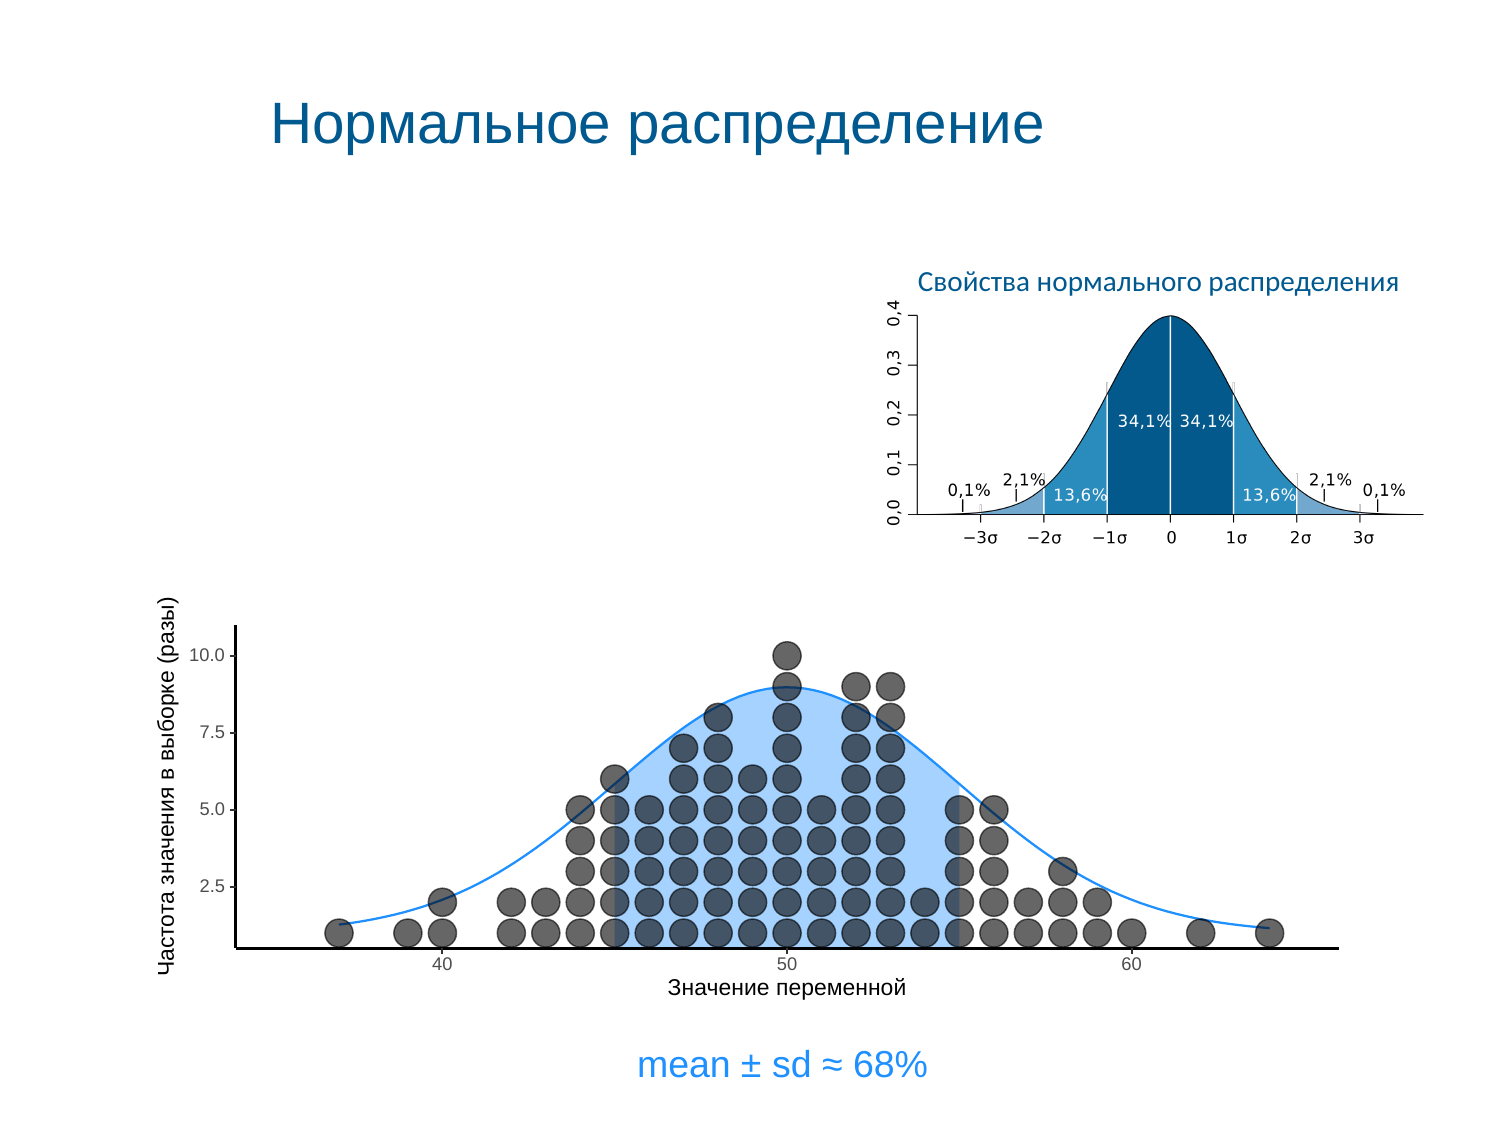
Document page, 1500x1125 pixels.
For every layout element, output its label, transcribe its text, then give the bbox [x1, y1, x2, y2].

text_box [566, 826, 595, 855]
text_box [945, 919, 974, 948]
text_box [600, 857, 629, 886]
text_box 10.0 [188, 648, 226, 663]
text_box [858, 927, 889, 948]
text_box [428, 919, 457, 948]
text_box [876, 888, 905, 917]
text_box [945, 888, 974, 917]
text_box 2.5 [199, 879, 226, 894]
text_box [1048, 857, 1077, 886]
text_box [1255, 919, 1284, 948]
text_box [772, 826, 802, 855]
text_box [704, 826, 733, 855]
text_box mean ± sd ≈ 68% [622, 1032, 966, 1093]
text_box [704, 734, 733, 763]
text_box [720, 927, 751, 948]
text_box [635, 857, 664, 886]
text_box [841, 888, 871, 917]
text_box [876, 857, 905, 886]
text_box 7.5 [199, 726, 226, 740]
text_box [566, 919, 595, 948]
text_box [772, 703, 802, 732]
text_box [497, 919, 526, 948]
text_box [531, 888, 560, 917]
text_box [669, 795, 698, 824]
text_box [772, 795, 802, 824]
text_box [635, 795, 664, 824]
text_box [669, 765, 698, 794]
text_box [704, 919, 733, 948]
text_box [841, 795, 871, 824]
text_box [566, 795, 595, 824]
text_box [910, 888, 940, 917]
text_box Нормальное распределение [255, 77, 1060, 163]
text_box [807, 919, 836, 948]
text_box 50 [776, 958, 798, 973]
text_box [876, 826, 905, 855]
text_box [823, 927, 854, 948]
text_box [1083, 888, 1112, 917]
text_box [600, 826, 629, 855]
text_box [876, 734, 905, 763]
text_box [772, 919, 802, 948]
text_box [1048, 888, 1077, 917]
text_box [945, 795, 974, 824]
text_box [669, 888, 698, 917]
text_box [927, 927, 958, 948]
text_box Свойства нормального распределения [903, 255, 1415, 286]
text_box [979, 919, 1009, 948]
text_box [635, 888, 664, 917]
text_box [841, 919, 871, 948]
text_box [979, 888, 1009, 917]
text_box [497, 888, 526, 917]
text_box [910, 919, 940, 948]
text_box [876, 765, 905, 794]
text_box [738, 826, 767, 855]
text_box [738, 857, 767, 886]
picture [878, 287, 1428, 563]
text_box [1083, 919, 1112, 948]
text_box [979, 826, 1009, 855]
text_box [979, 795, 1009, 824]
text_box [772, 857, 802, 886]
text_box [350, 688, 1200, 928]
text_box [600, 888, 629, 917]
text_box [651, 926, 682, 948]
text_box [600, 765, 629, 794]
text_box Значение переменной [667, 978, 907, 1000]
text_box [635, 919, 664, 948]
text_box [892, 927, 923, 948]
text_box [876, 703, 905, 732]
text_box [686, 926, 716, 948]
text_box [635, 826, 664, 855]
text_box [807, 795, 836, 824]
text_box [841, 765, 871, 794]
text_box [1014, 919, 1043, 948]
text_box [772, 641, 802, 670]
text_box 5.0 [199, 802, 226, 817]
text_box [772, 888, 802, 917]
text_box [772, 672, 802, 701]
text_box [669, 826, 698, 855]
text_box [945, 826, 974, 855]
text_box 40 [431, 958, 453, 973]
text_box [807, 826, 836, 855]
text_box [841, 734, 871, 763]
text_box [617, 926, 647, 948]
text_box [738, 888, 767, 917]
text_box [1117, 919, 1146, 948]
text_box [1014, 888, 1043, 917]
text_box Частота значения в выборке (разы) [156, 596, 178, 977]
text_box [772, 765, 802, 794]
text_box [1048, 919, 1077, 948]
text_box [841, 857, 871, 886]
text_box [566, 888, 595, 917]
text_box [600, 795, 629, 824]
text_box [324, 919, 354, 948]
text_box [704, 765, 733, 794]
text_box [789, 927, 820, 948]
text_box [738, 765, 767, 794]
text_box [841, 703, 871, 732]
text_box [841, 826, 871, 855]
text_box [566, 857, 595, 886]
text_box 60 [1121, 958, 1143, 973]
text_box [876, 919, 905, 948]
text_box [704, 703, 733, 732]
text_box [428, 888, 457, 917]
text_box [669, 857, 698, 886]
text_box [669, 734, 698, 763]
text_box [738, 795, 767, 824]
text_box [807, 857, 836, 886]
text_box [1208, 920, 1257, 929]
text_box [754, 927, 785, 948]
text_box [531, 919, 560, 948]
text_box [979, 857, 1009, 886]
text_box [945, 857, 974, 886]
text_box [600, 919, 629, 948]
text_box [1186, 919, 1215, 948]
text_box [704, 857, 733, 886]
text_box [876, 672, 905, 701]
text_box [704, 888, 733, 917]
text_box [393, 919, 423, 948]
text_box [876, 795, 905, 824]
text_box [772, 734, 802, 763]
text_box [704, 795, 733, 824]
text_box [841, 672, 871, 701]
text_box [669, 919, 698, 948]
text_box [738, 919, 767, 948]
text_box [807, 888, 836, 917]
